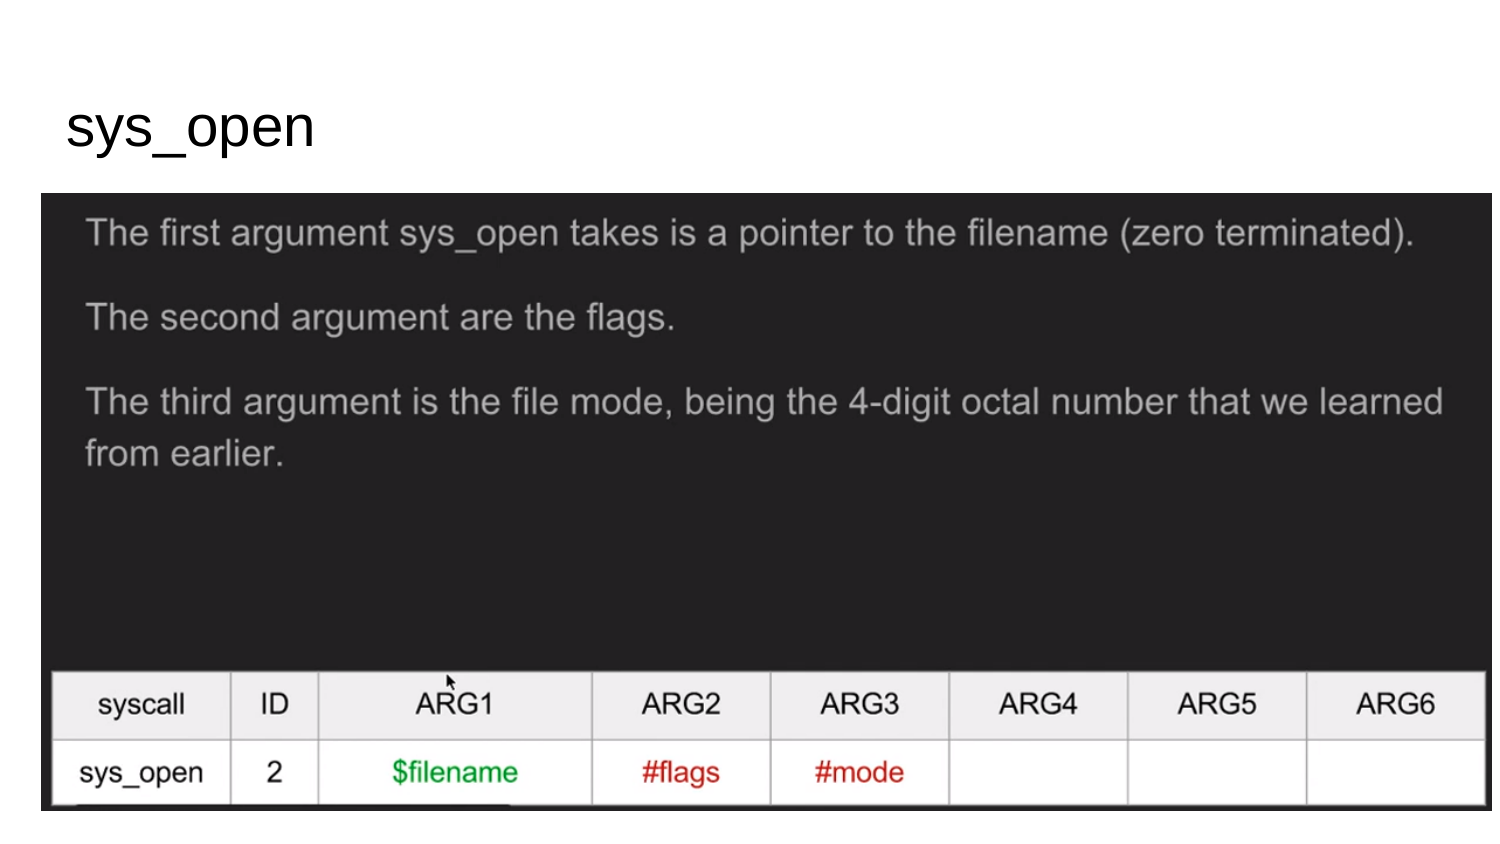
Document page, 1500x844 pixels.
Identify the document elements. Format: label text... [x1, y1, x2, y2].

picture [41, 193, 1492, 812]
title sys_open [51, 72, 1449, 167]
